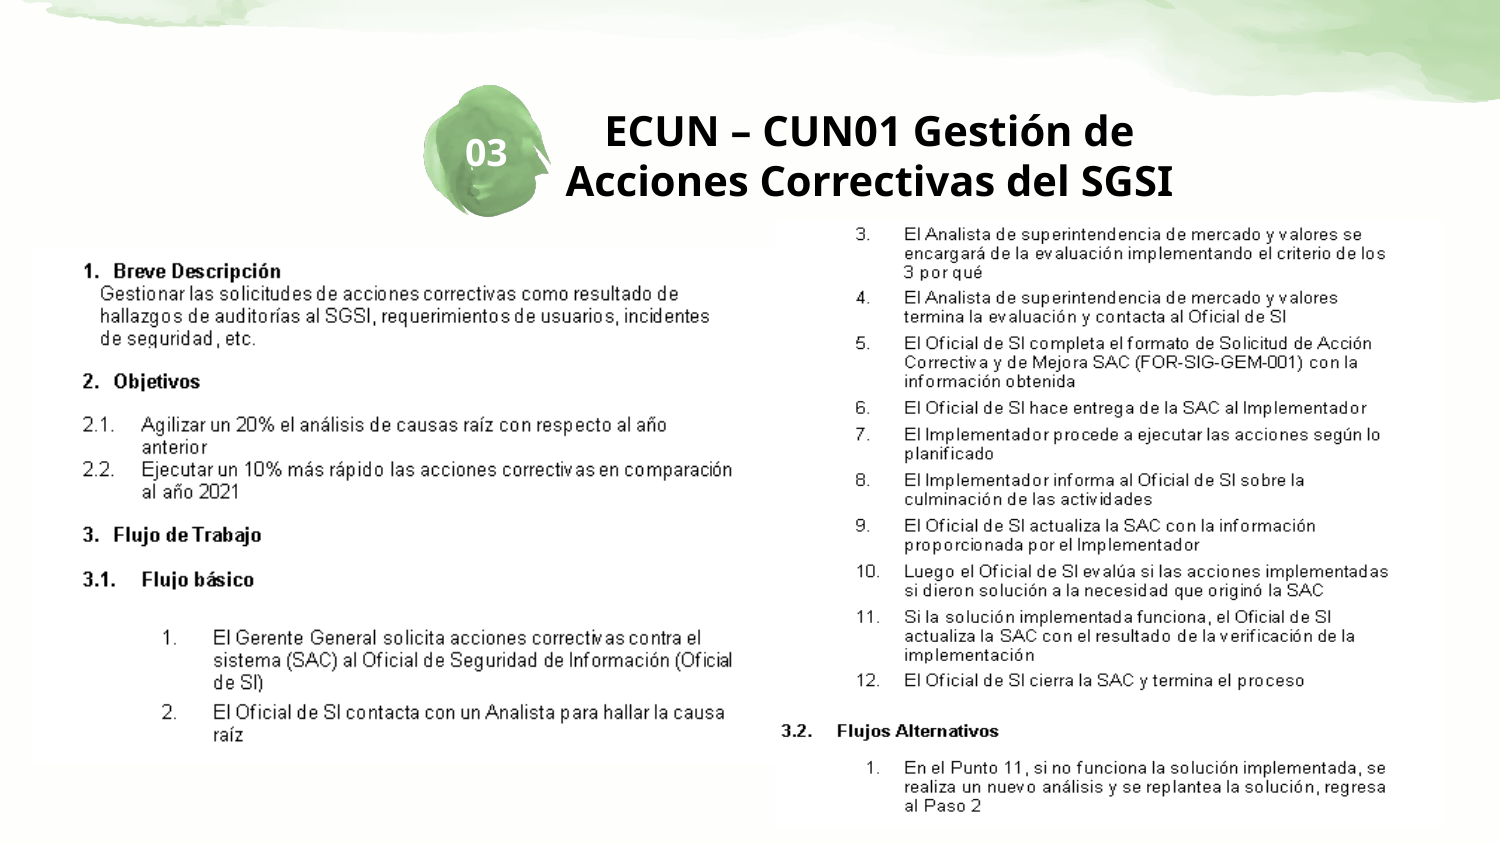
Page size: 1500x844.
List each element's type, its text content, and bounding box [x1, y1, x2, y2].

text_box ECUN – CUN01 Gestión de Acciones Correctivas del SGSI [554, 151, 1190, 220]
picture [0, 0, 1500, 844]
